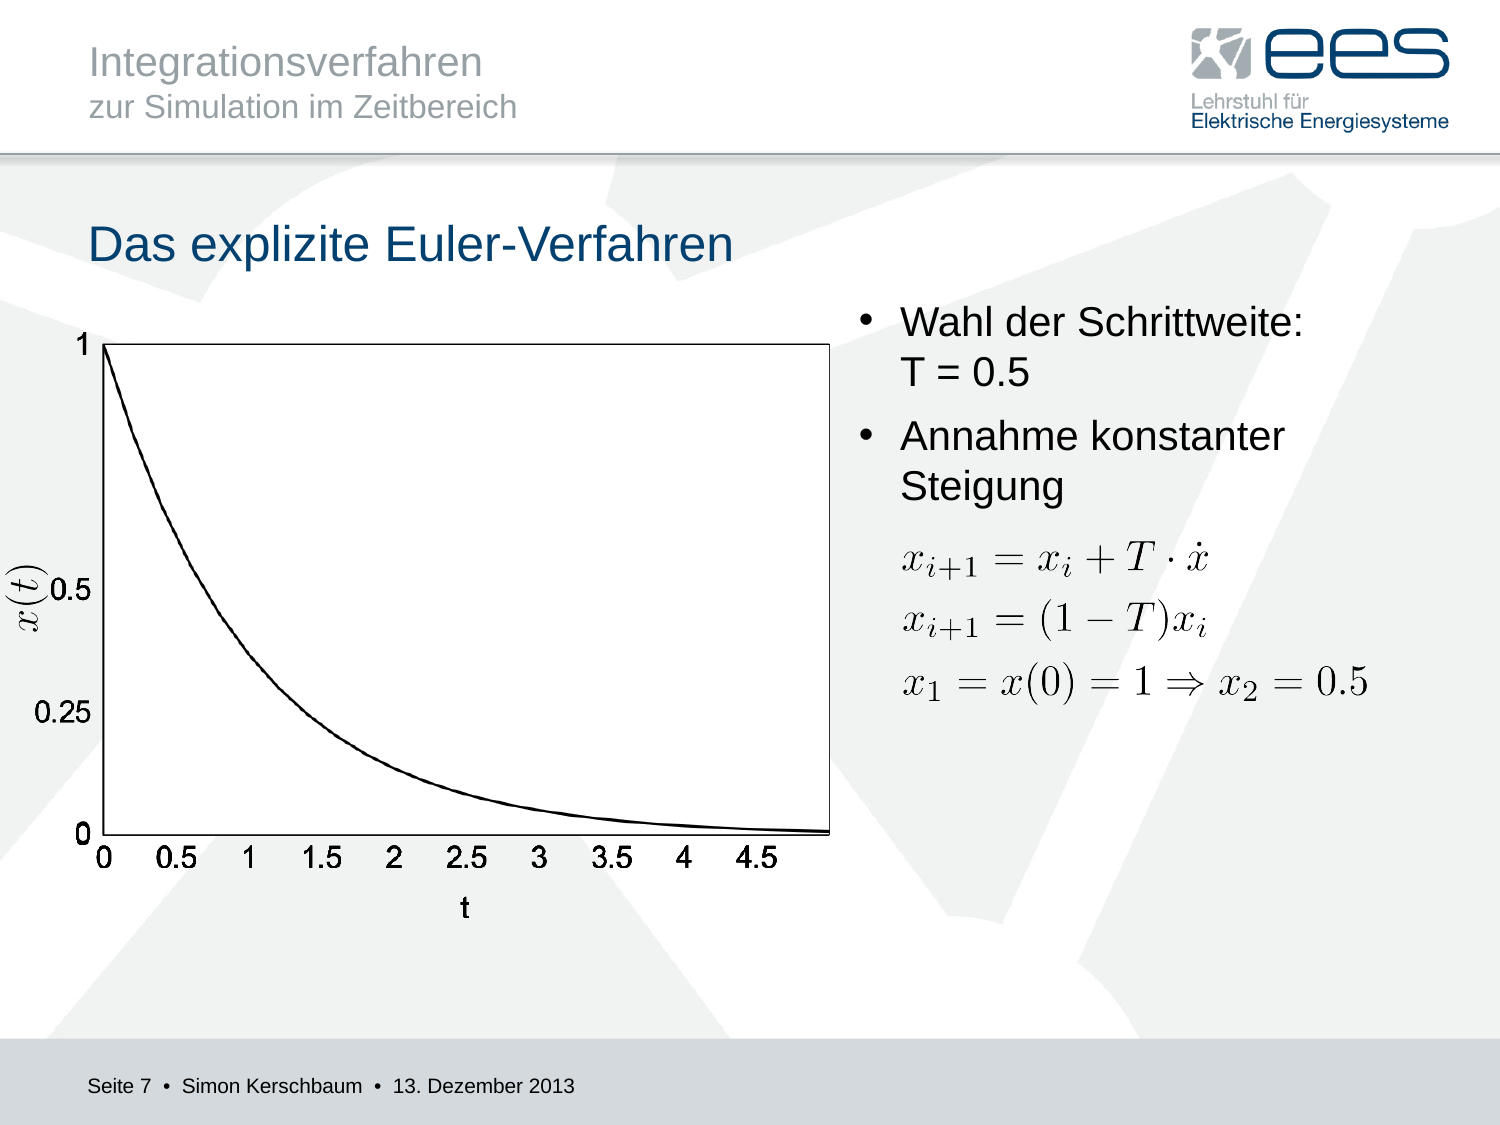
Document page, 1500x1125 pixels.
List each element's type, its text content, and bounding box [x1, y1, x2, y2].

title Das explizite Euler-Verfahren [87, 180, 1413, 302]
picture [0, 155, 1500, 1038]
list Wahl der Schrittweite: T = 0.5 Annahme konstanter Steigung [858, 302, 1413, 975]
